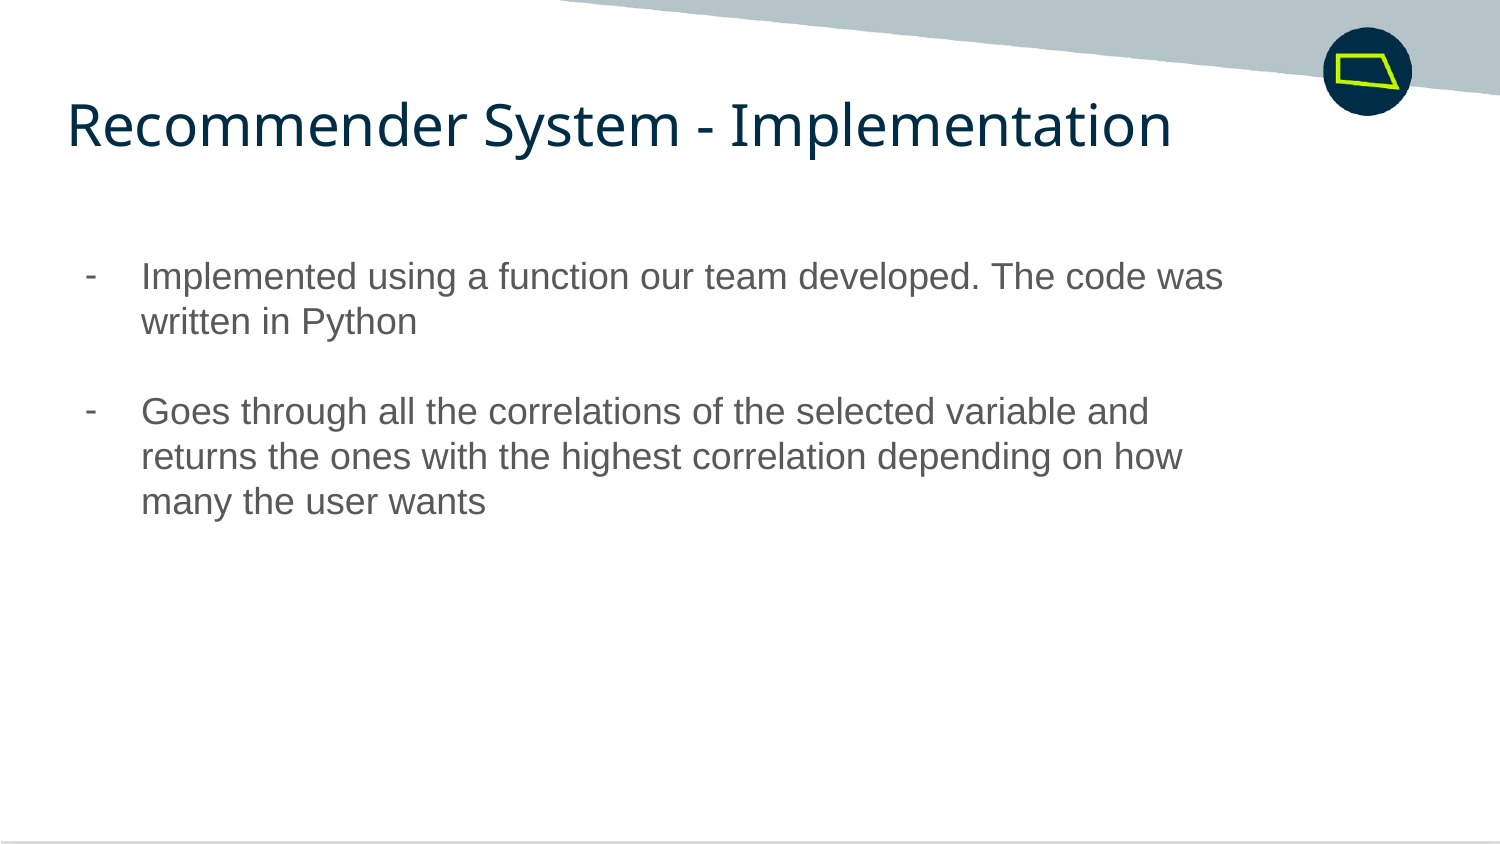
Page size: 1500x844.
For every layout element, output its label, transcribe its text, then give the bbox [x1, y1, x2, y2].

picture [0, 0, 1500, 844]
text_box Implemented using a function our team developed. The code was written in Python Goes through all the correlations of the selected variable and returns the ones with the highest correlation depending on how many the user wants [51, 237, 1252, 767]
text_box Recommender System - Implementation [51, 72, 1449, 167]
